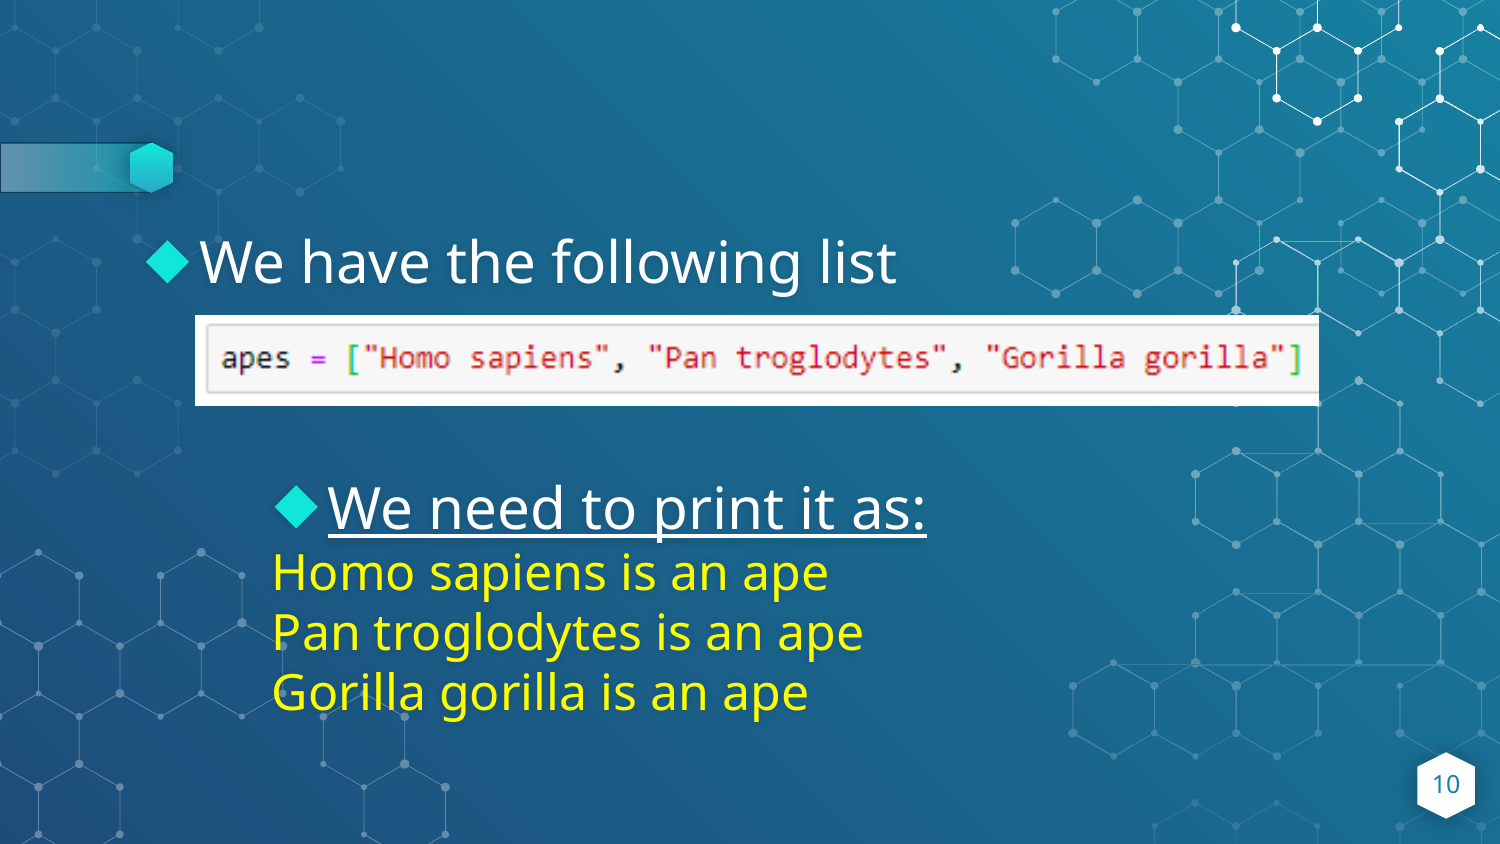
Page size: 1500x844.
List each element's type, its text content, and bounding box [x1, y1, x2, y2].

text_box We need to print it as: Homo sapiens is an ape Pan troglodytes is an ape Gorilla gorilla is an ape [252, 470, 1377, 729]
list We have the following list [124, 225, 1228, 296]
slide_number 10 [1417, 752, 1475, 819]
picture [195, 315, 1320, 406]
